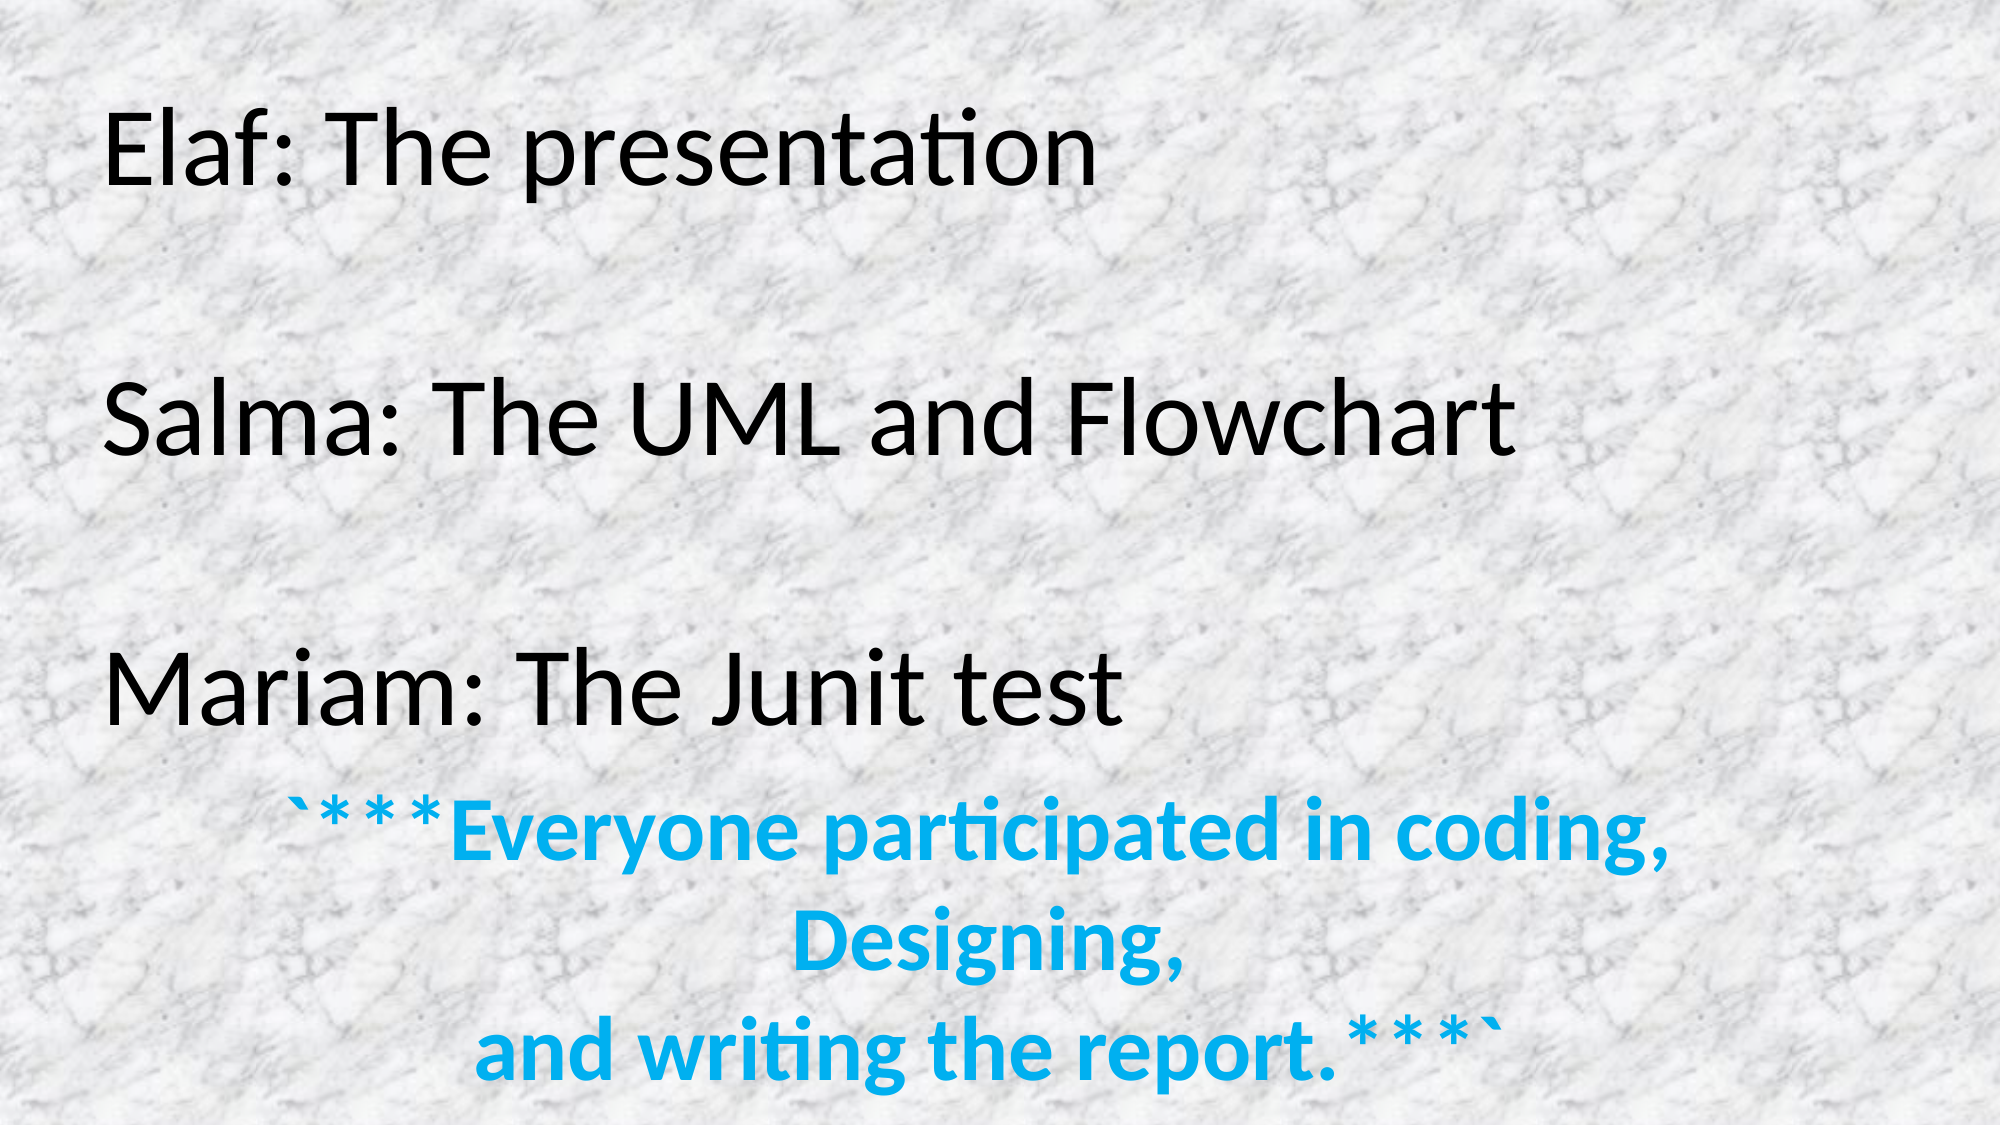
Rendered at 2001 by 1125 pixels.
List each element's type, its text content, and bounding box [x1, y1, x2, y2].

text_box Elaf: The presentation Salma: The UML and Flowchart Mariam: The Junit test [85, 64, 1654, 755]
text_box `***Everyone participated in coding, Designing, and writing the report.***` [269, 761, 1689, 1107]
